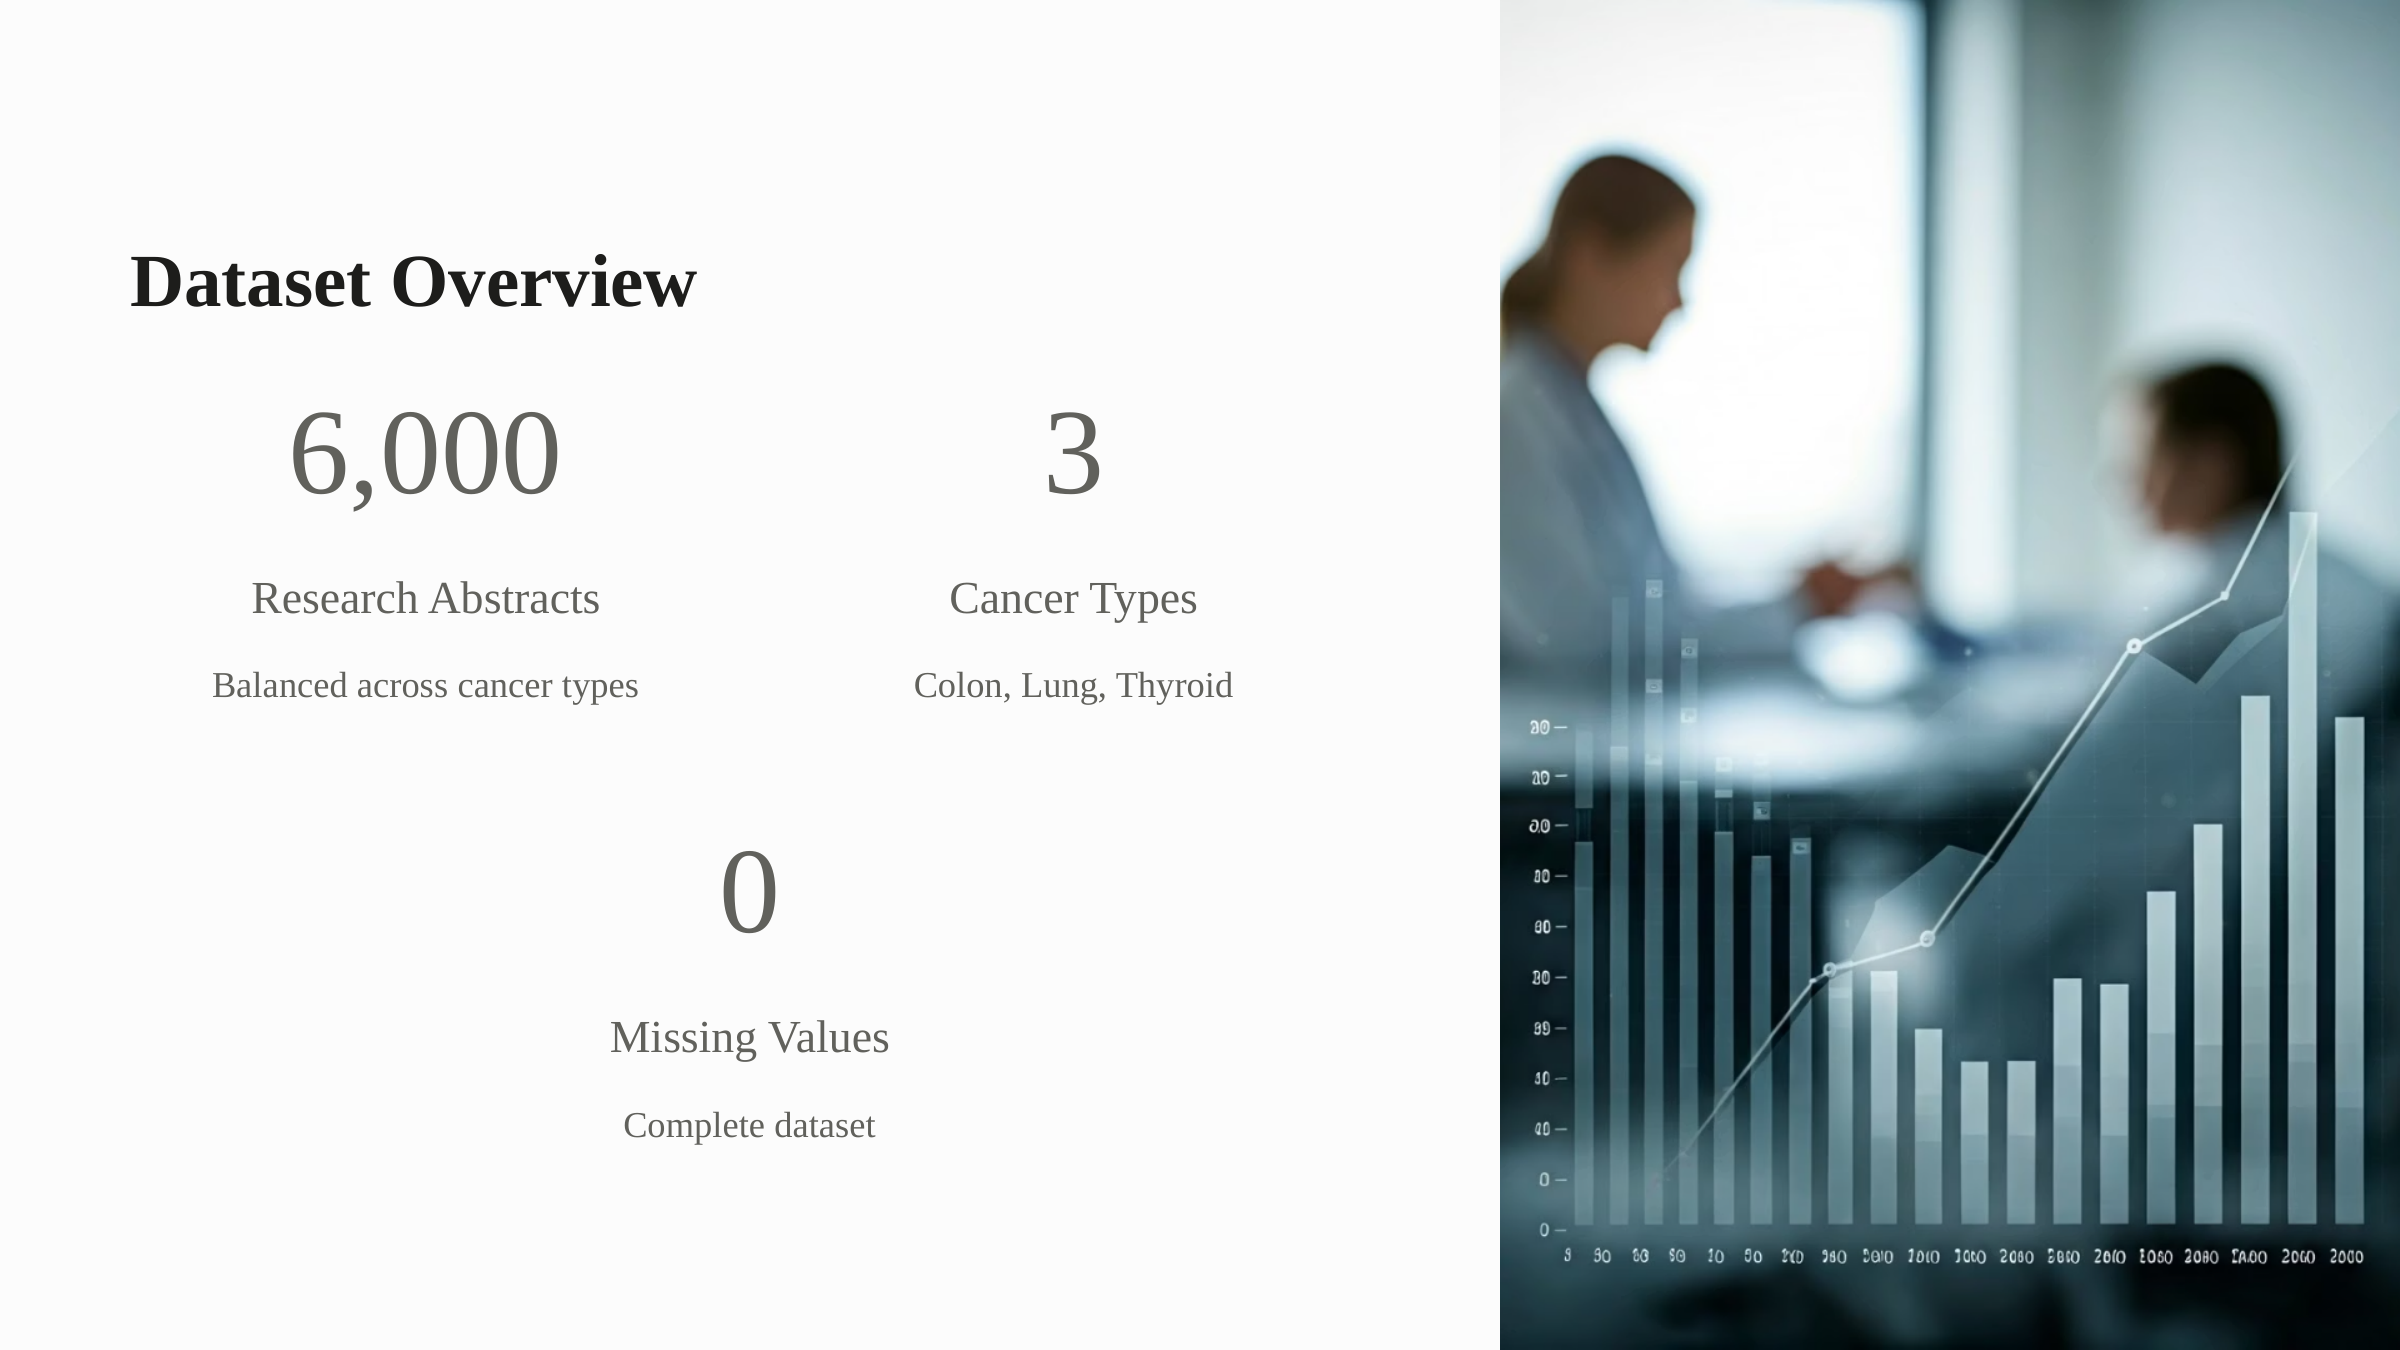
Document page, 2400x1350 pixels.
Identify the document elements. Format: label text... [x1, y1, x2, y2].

text_box Complete dataset [454, 1085, 1046, 1145]
text_box 6,000 [130, 395, 722, 519]
text_box Dataset Overview [130, 205, 1061, 322]
picture [1499, 0, 2400, 1350]
text_box 0 [454, 835, 1046, 959]
text_box Colon, Lung, Thyroid [777, 645, 1370, 706]
text_box Missing Values [517, 1004, 983, 1063]
text_box 3 [777, 395, 1370, 519]
text_box Cancer Types [841, 565, 1307, 624]
text_box Balanced across cancer types [130, 645, 722, 706]
text_box Research Abstracts [193, 565, 659, 624]
